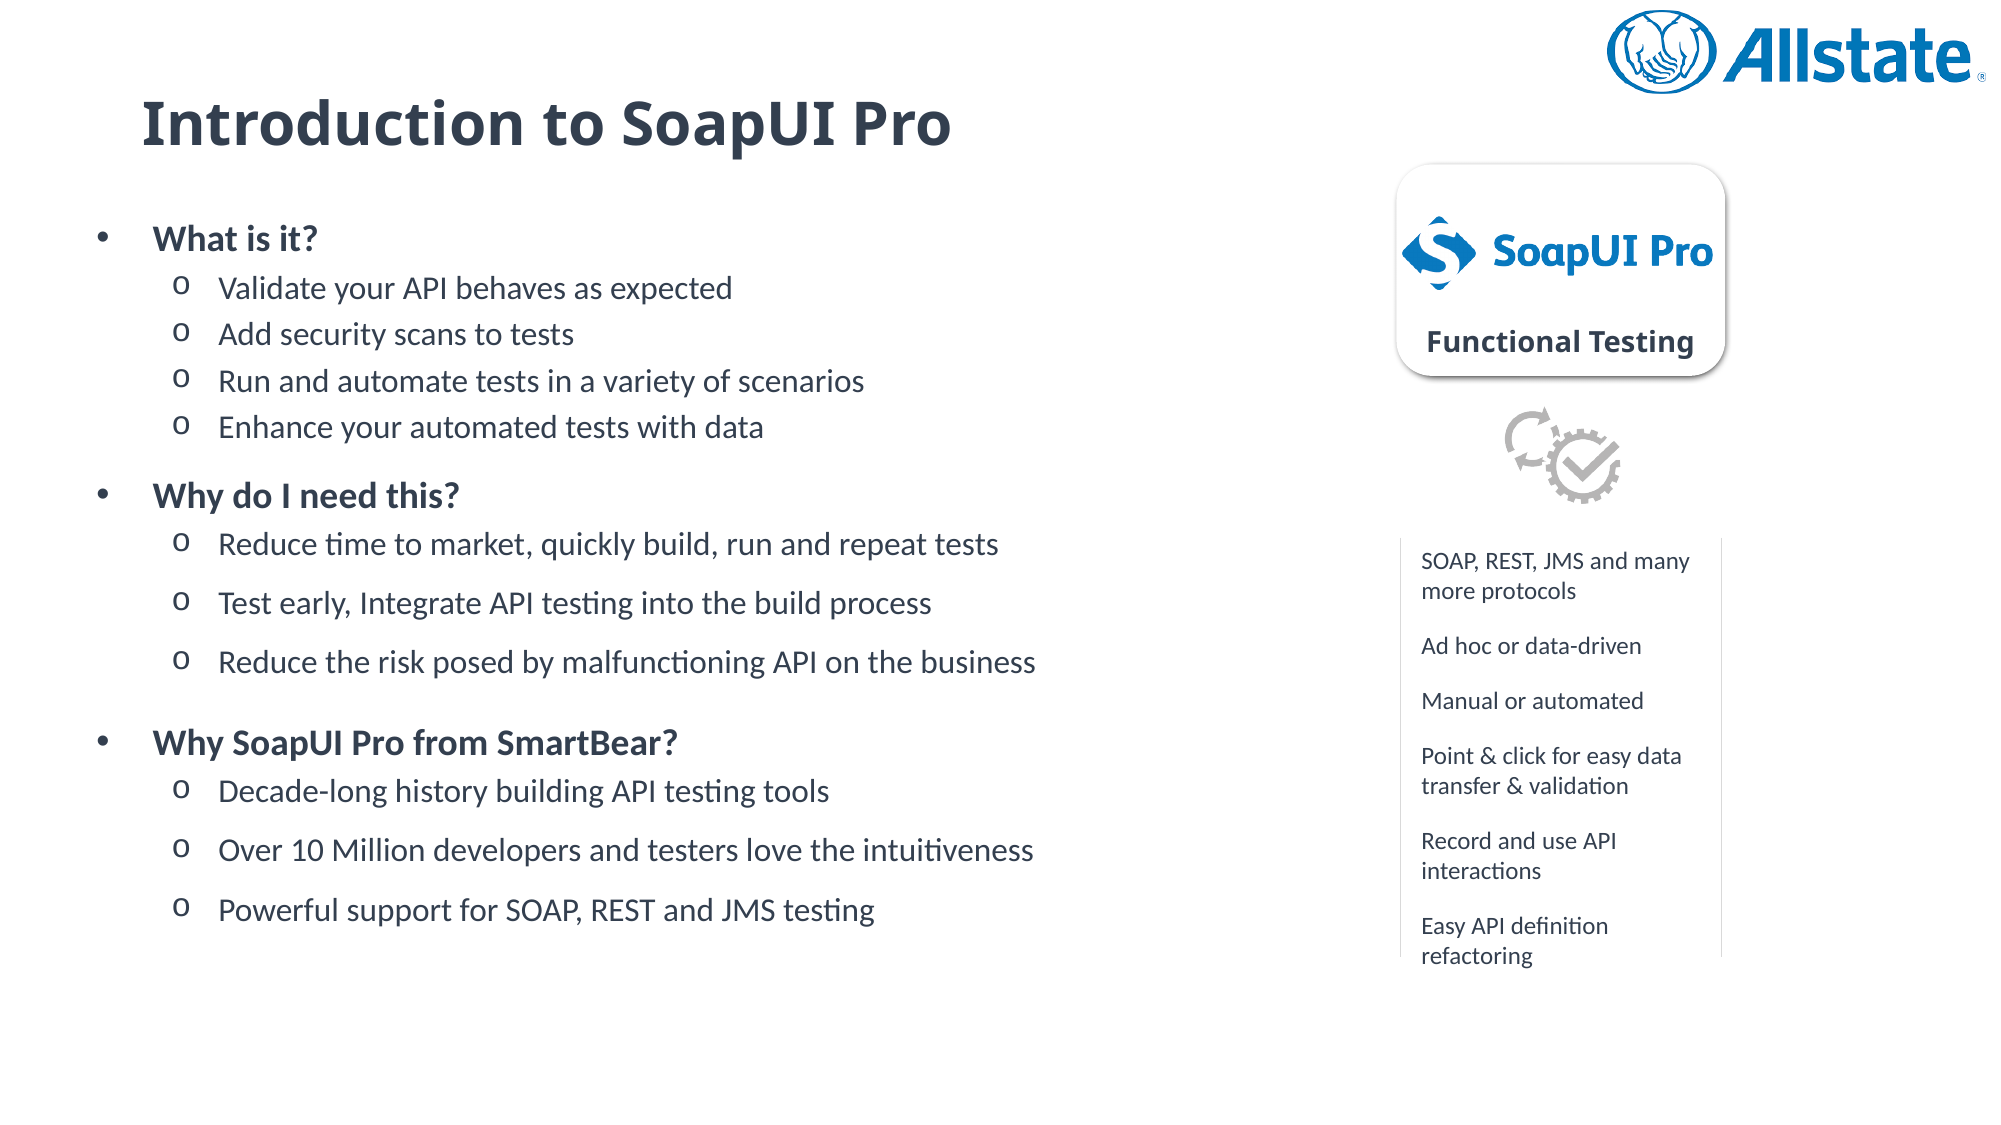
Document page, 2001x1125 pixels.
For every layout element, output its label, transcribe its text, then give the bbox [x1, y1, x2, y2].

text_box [1396, 164, 1726, 982]
title Introduction to SoapUI Pro [127, 67, 1525, 185]
text_box What is it? Validate your API behaves as expected Add security scans to tests Run and automate tests in a variety of scenarios Enhance your automated tests with data Why do I need this? Reduce time to market, quickly build, run and repeat tests Test early, Integrate API testing into the build process Reduce the risk posed by malfunctioning API on the business Why SoapUI Pro from SmartBear? Decade-long history building API testing tools Over 10 Million developers and testers love the intuitiveness Powerful support for SOAP, REST and JMS testing [96, 206, 1312, 936]
picture [1596, 0, 1995, 104]
picture [1402, 216, 1713, 290]
